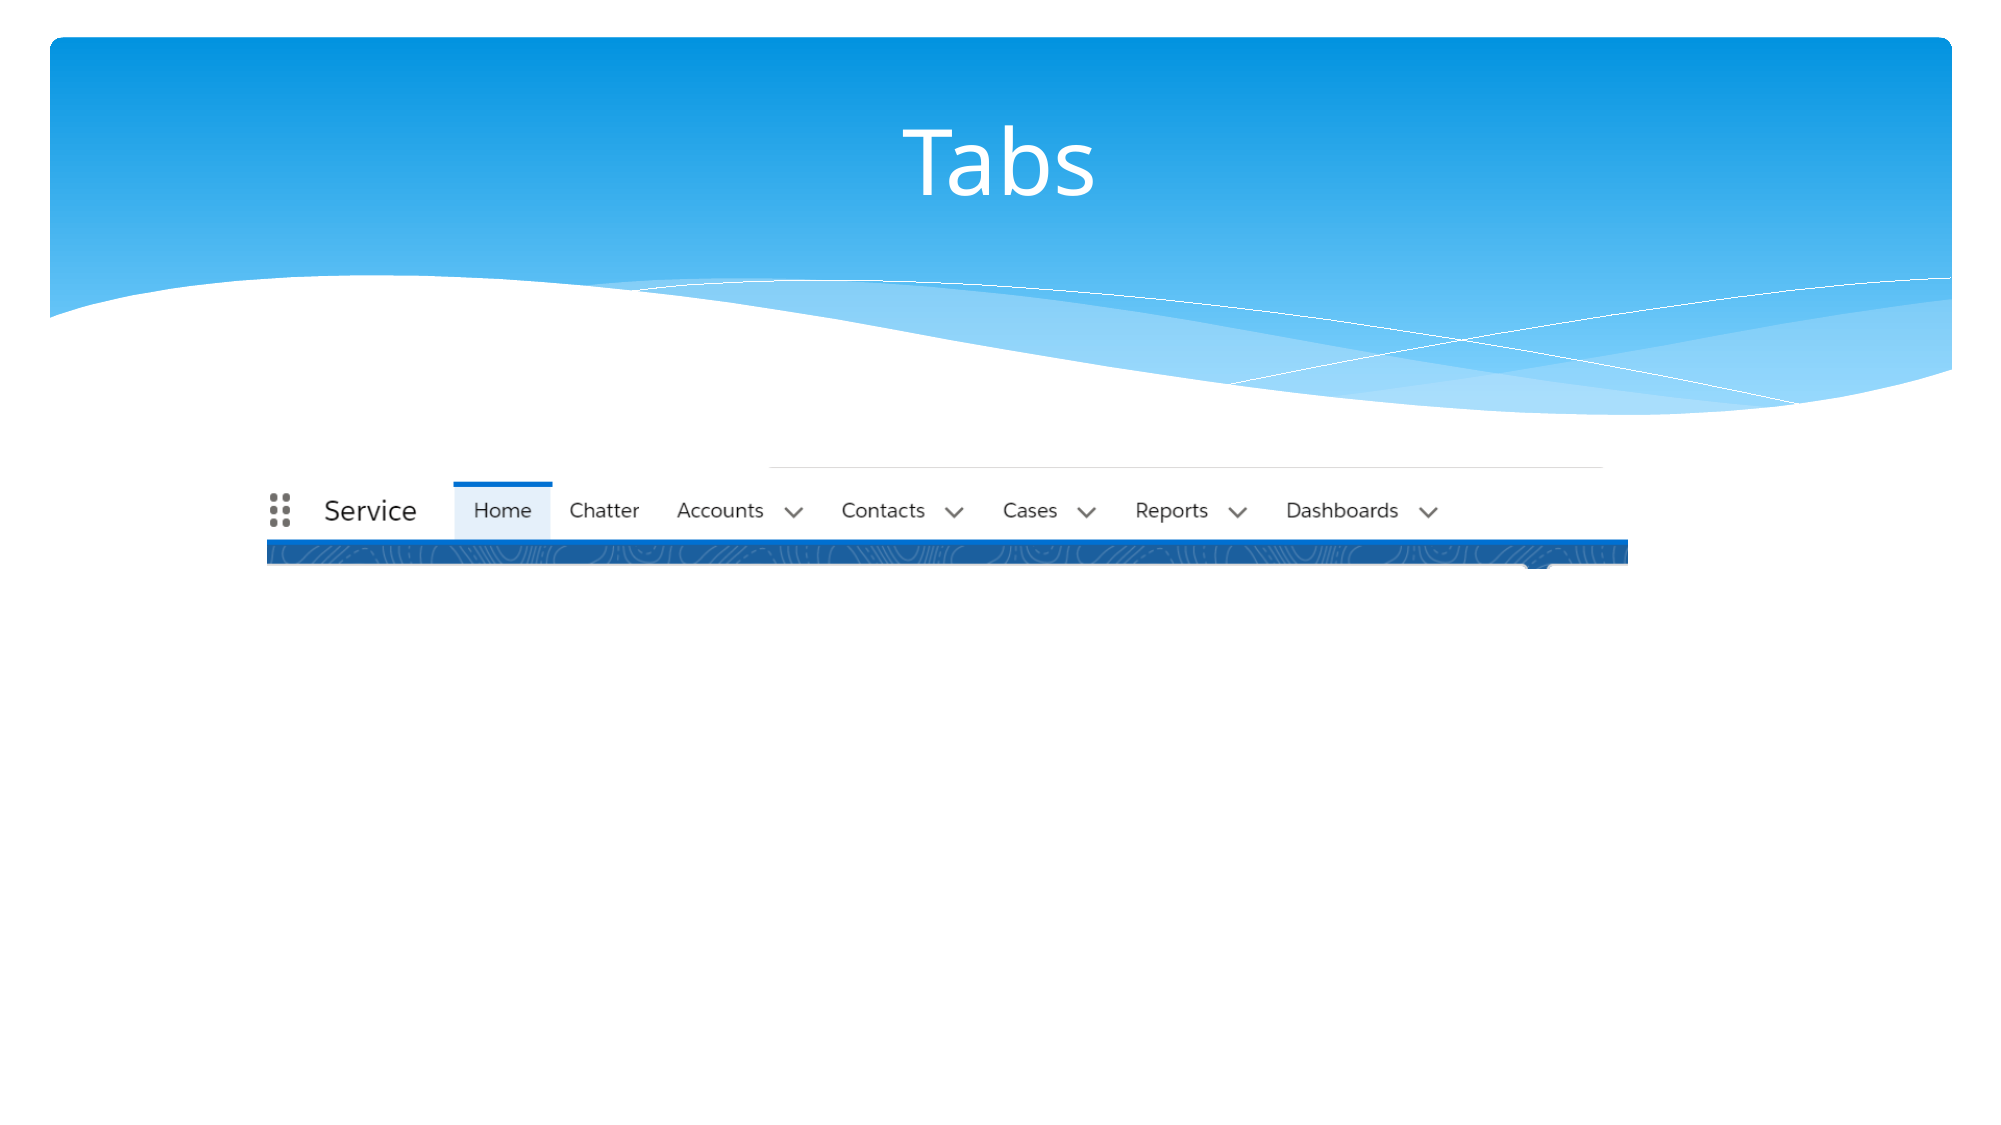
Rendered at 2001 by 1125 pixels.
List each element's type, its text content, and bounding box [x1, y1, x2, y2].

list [267, 467, 1629, 570]
title Tabs [99, 55, 1900, 261]
